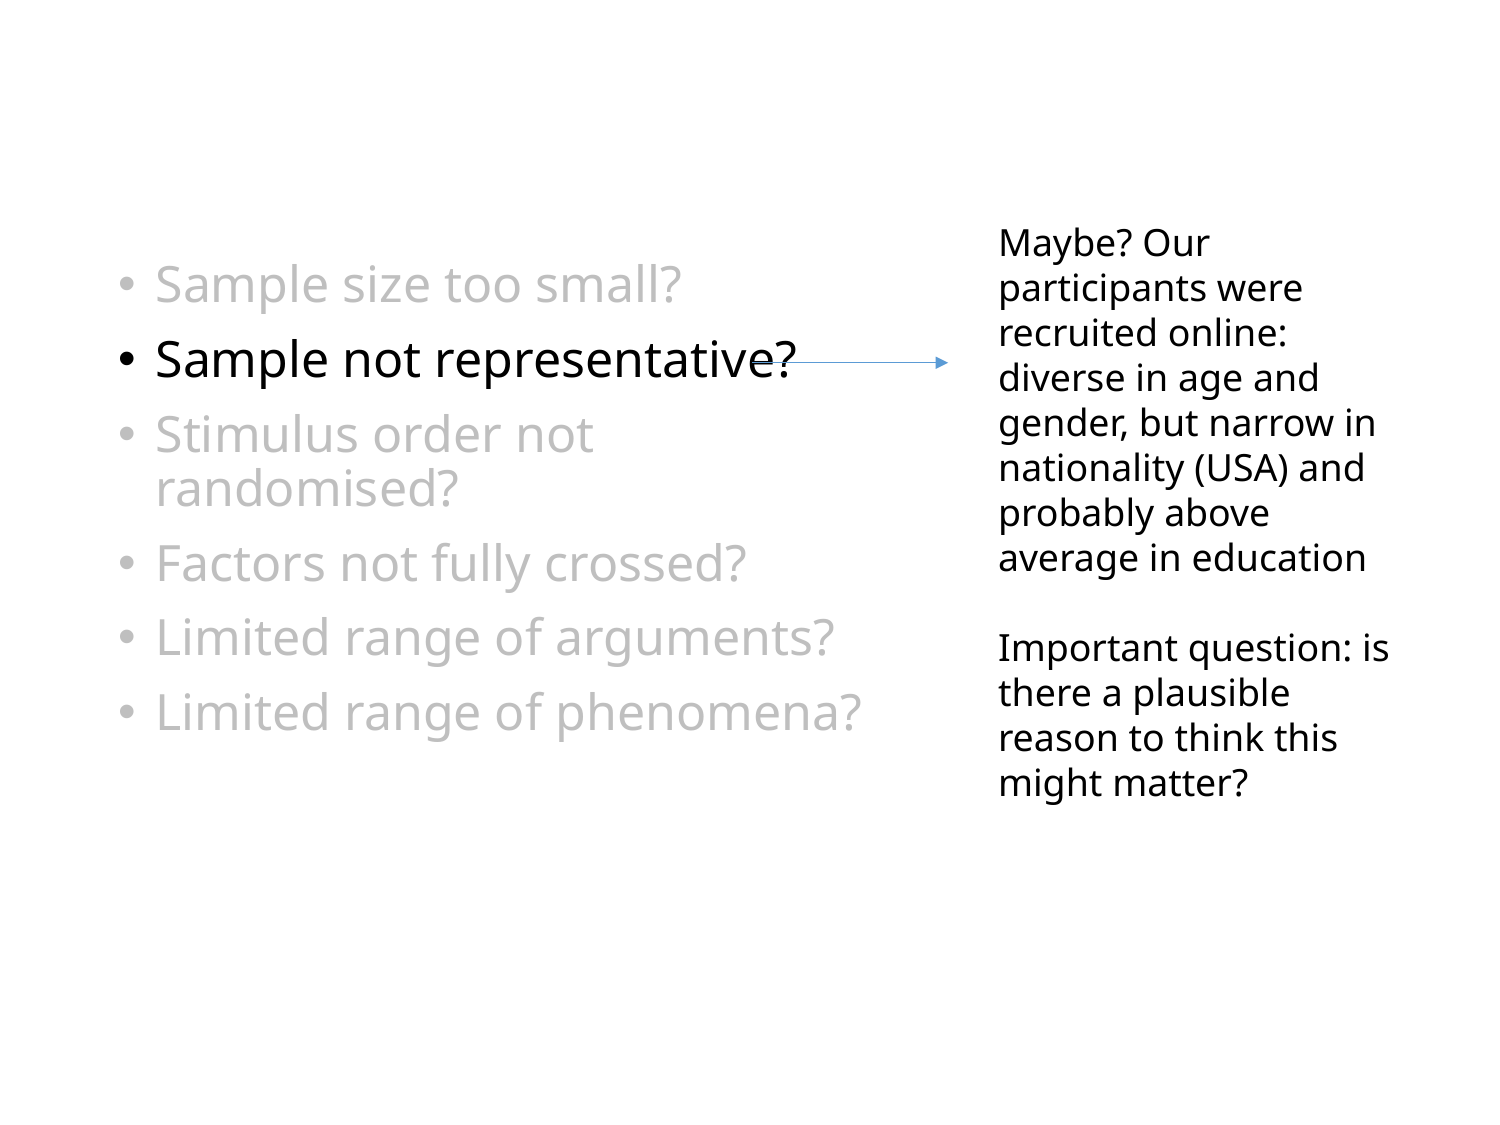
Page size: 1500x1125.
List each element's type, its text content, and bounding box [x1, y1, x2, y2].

list Sample size too small? Sample not representative? Stimulus order not randomised? Factors not fully crossed? Limited range of arguments? Limited range of phenomena? [103, 251, 900, 1014]
text_box Maybe? Our participants were recruited online: diverse in age and gender, but narrow in nationality (USA) and probably above average in education Important question: is there a plausible reason to think this might matter? [983, 211, 1426, 811]
